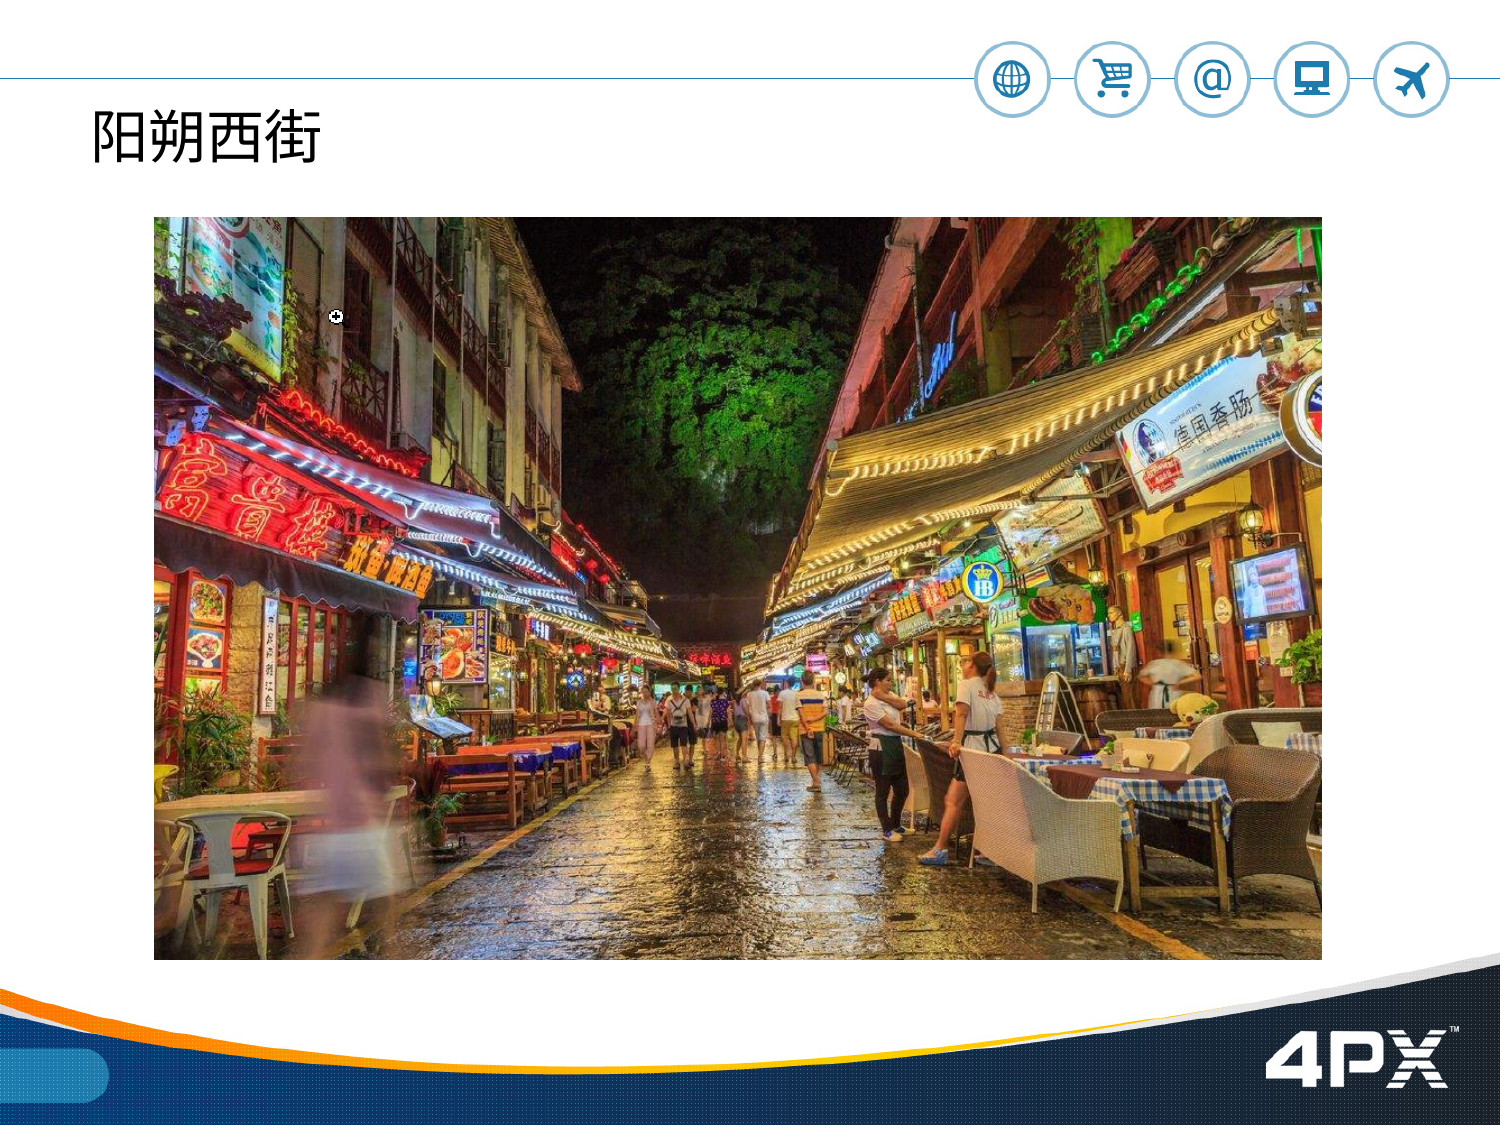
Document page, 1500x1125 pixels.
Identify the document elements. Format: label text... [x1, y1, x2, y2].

picture [0, 0, 1500, 1125]
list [154, 216, 1322, 960]
text_box 阳朔西街 [74, 41, 1425, 230]
